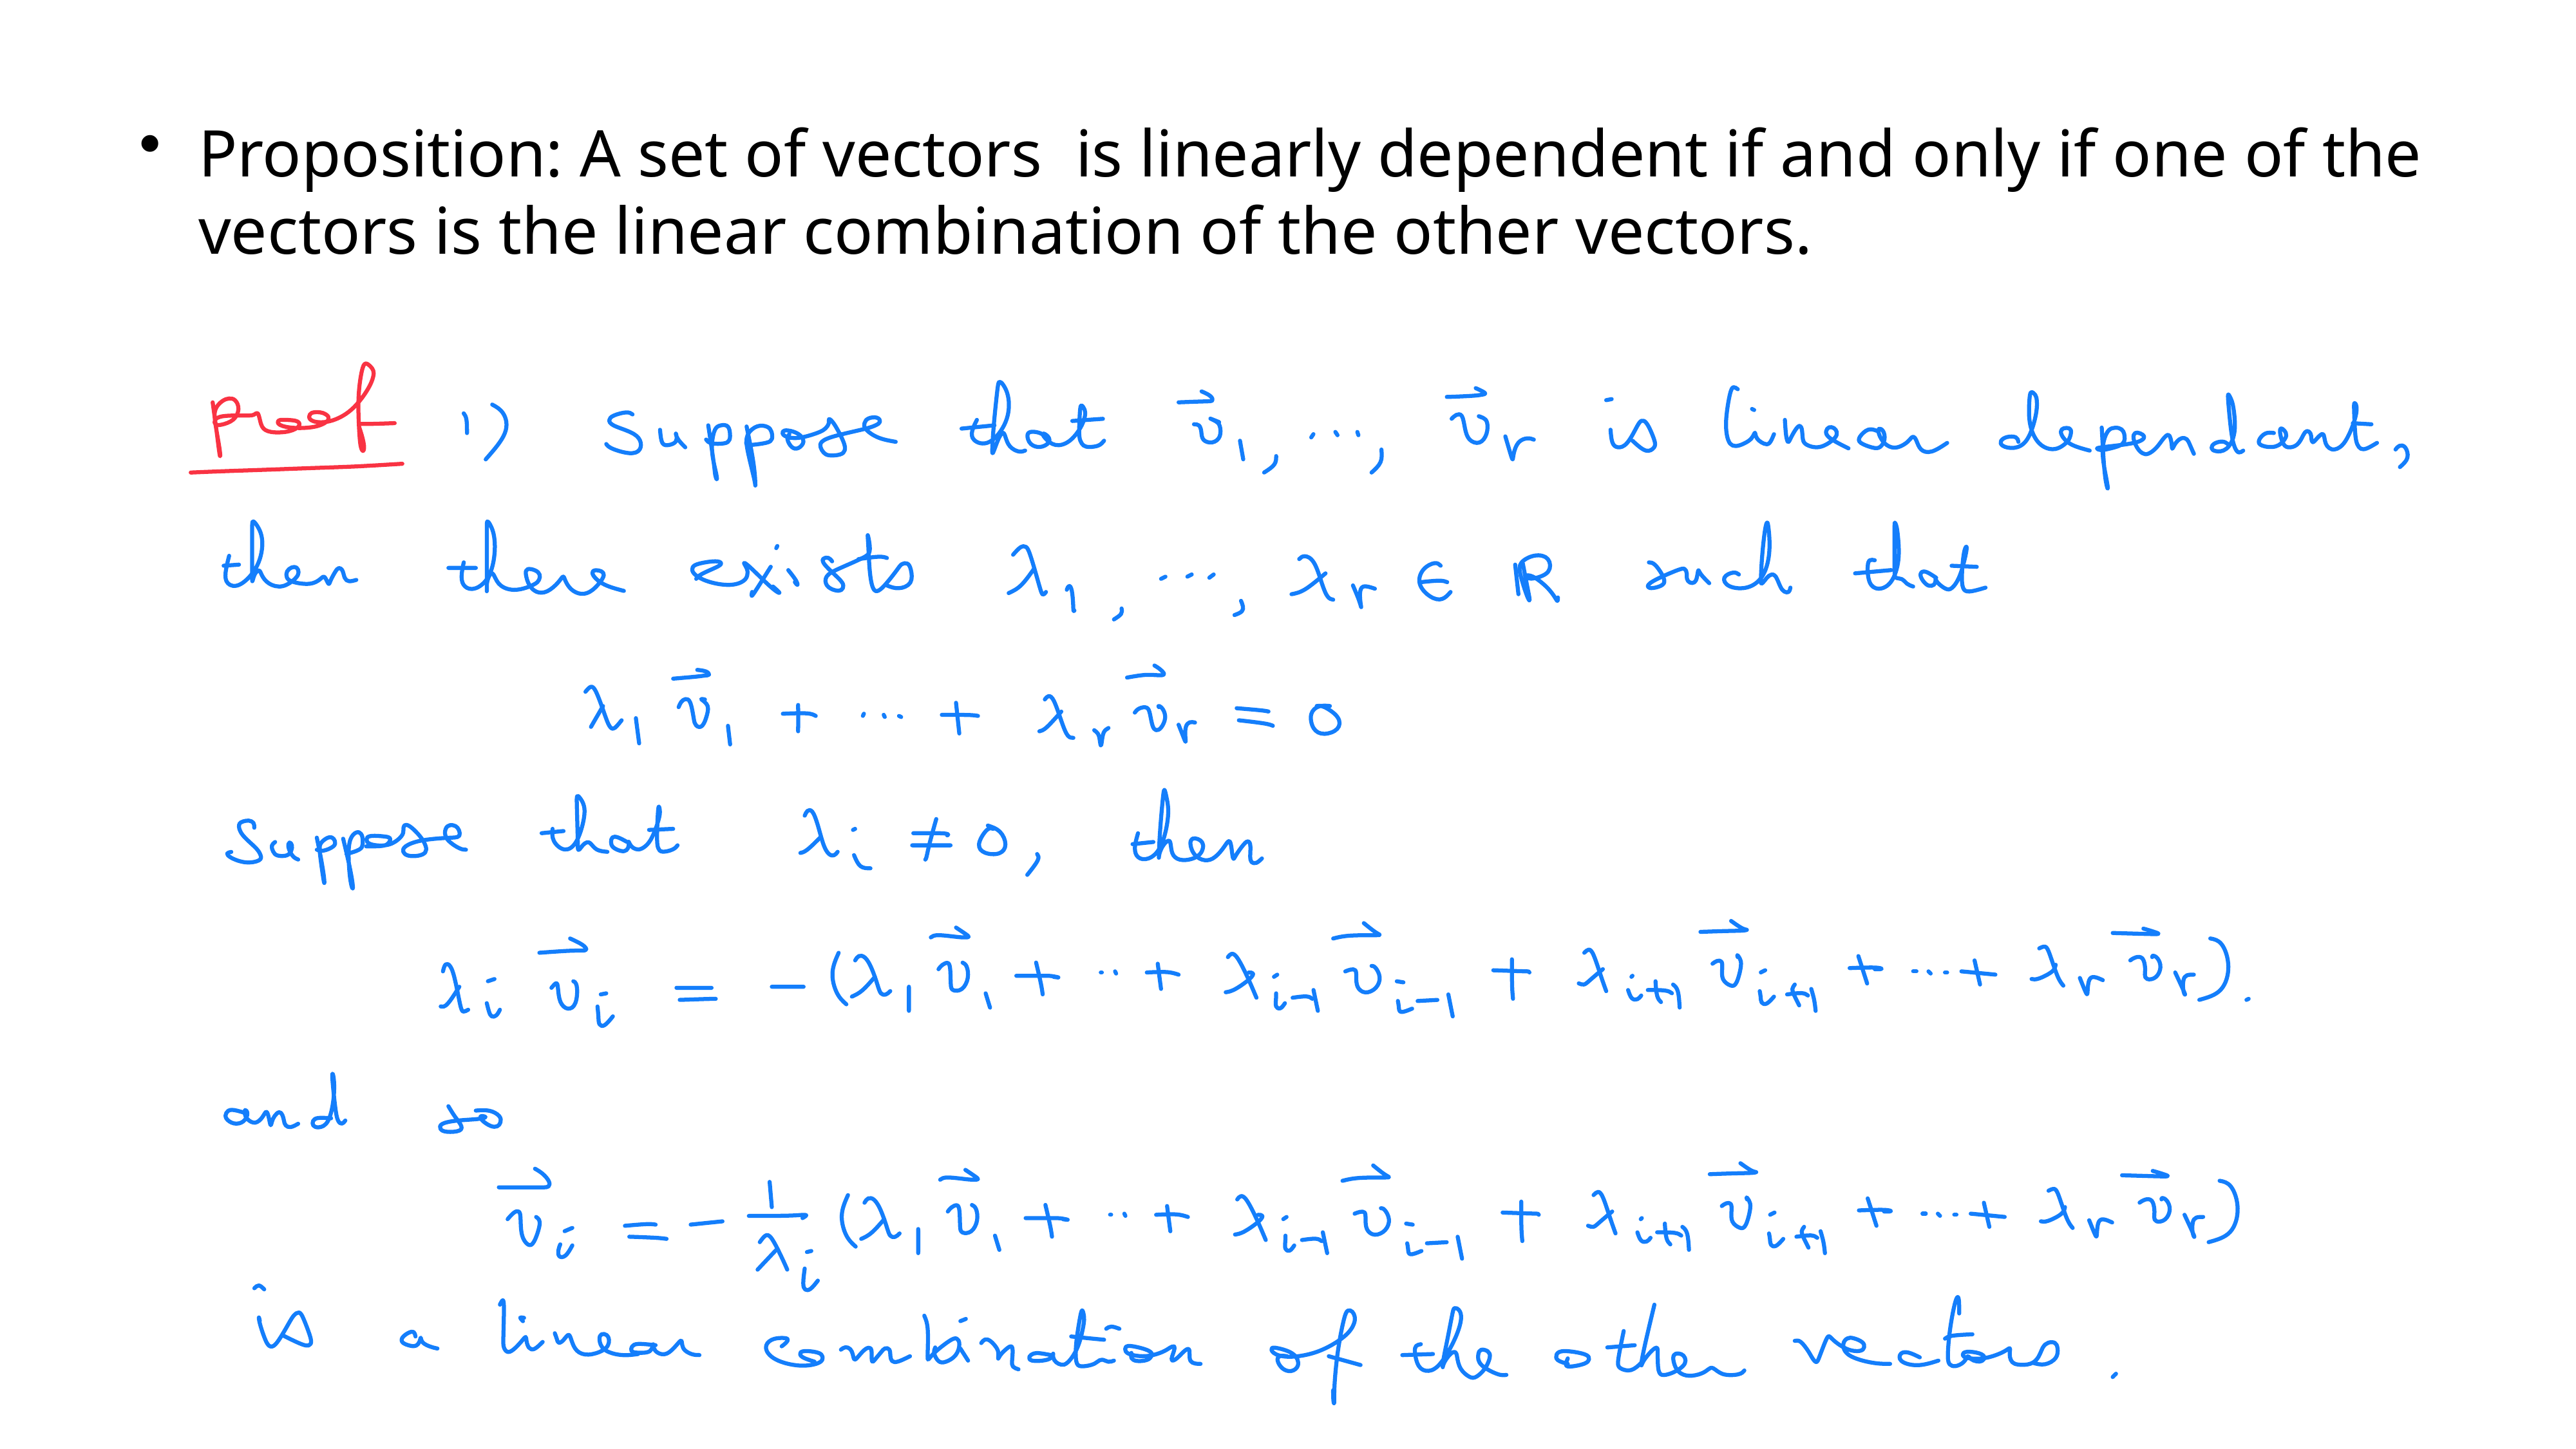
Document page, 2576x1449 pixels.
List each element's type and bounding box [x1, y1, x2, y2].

text_box [190, 363, 2408, 1404]
text_box [841, 1162, 2238, 1259]
